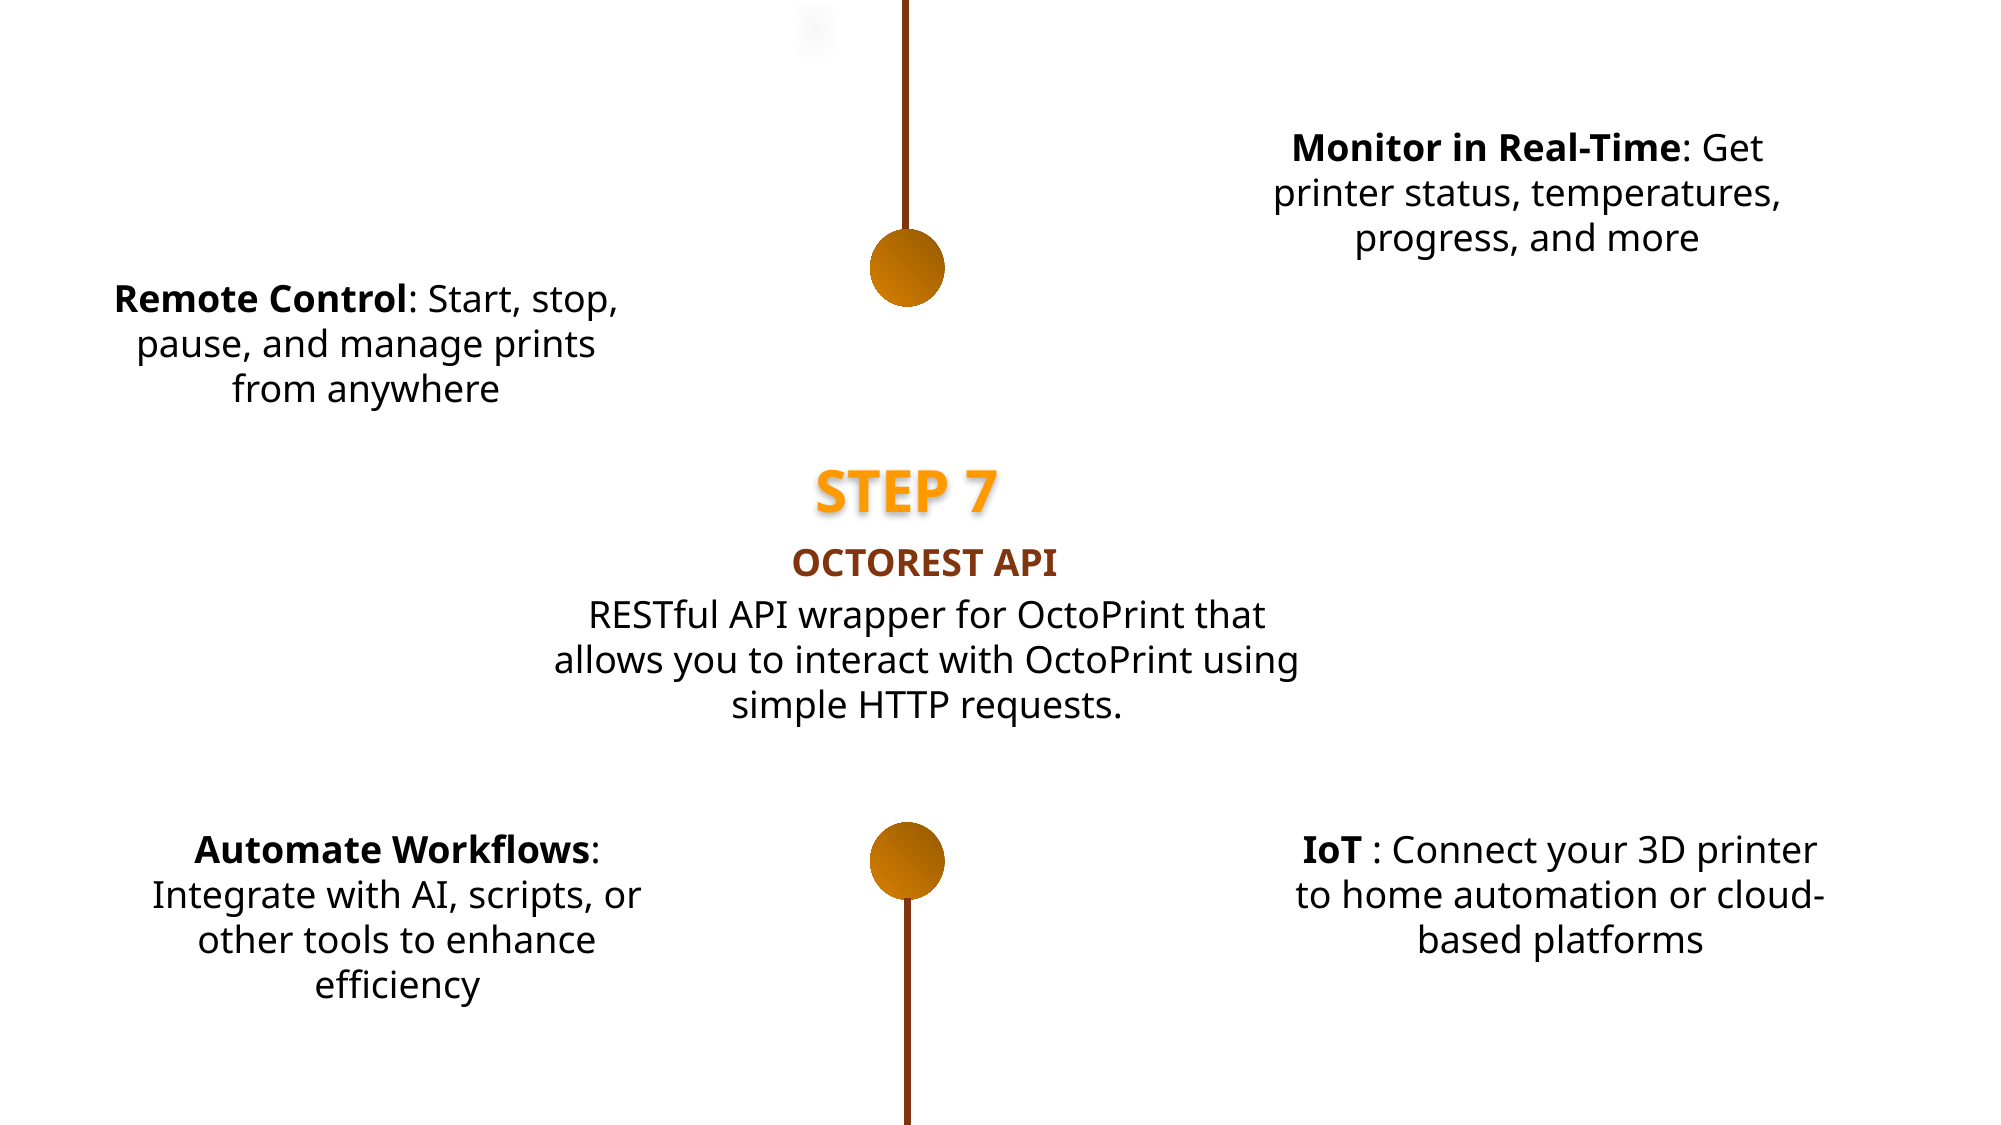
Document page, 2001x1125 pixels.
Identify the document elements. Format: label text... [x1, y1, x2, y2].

text_box STEP 7 [772, 446, 1042, 532]
text_box IoT : Connect your 3D printer to home automation or cloud-based platforms [1268, 819, 1853, 969]
text_box OCTOREST API [715, 532, 1134, 583]
text_box [868, 227, 946, 308]
text_box [868, 820, 946, 901]
text_box Monitor in Real-Time: Get printer status, temperatures, progress, and more [1235, 116, 1820, 266]
text_box Automate Workflows: Integrate with AI, scripts, or other tools to enhance efficiency [105, 819, 690, 1014]
text_box Remote Control: Start, stop, pause, and manage prints from anywhere [73, 267, 659, 418]
text_box RESTful API wrapper for OctoPrint that allows you to interact with OctoPrint using simple HTTP requests. [517, 583, 1338, 734]
